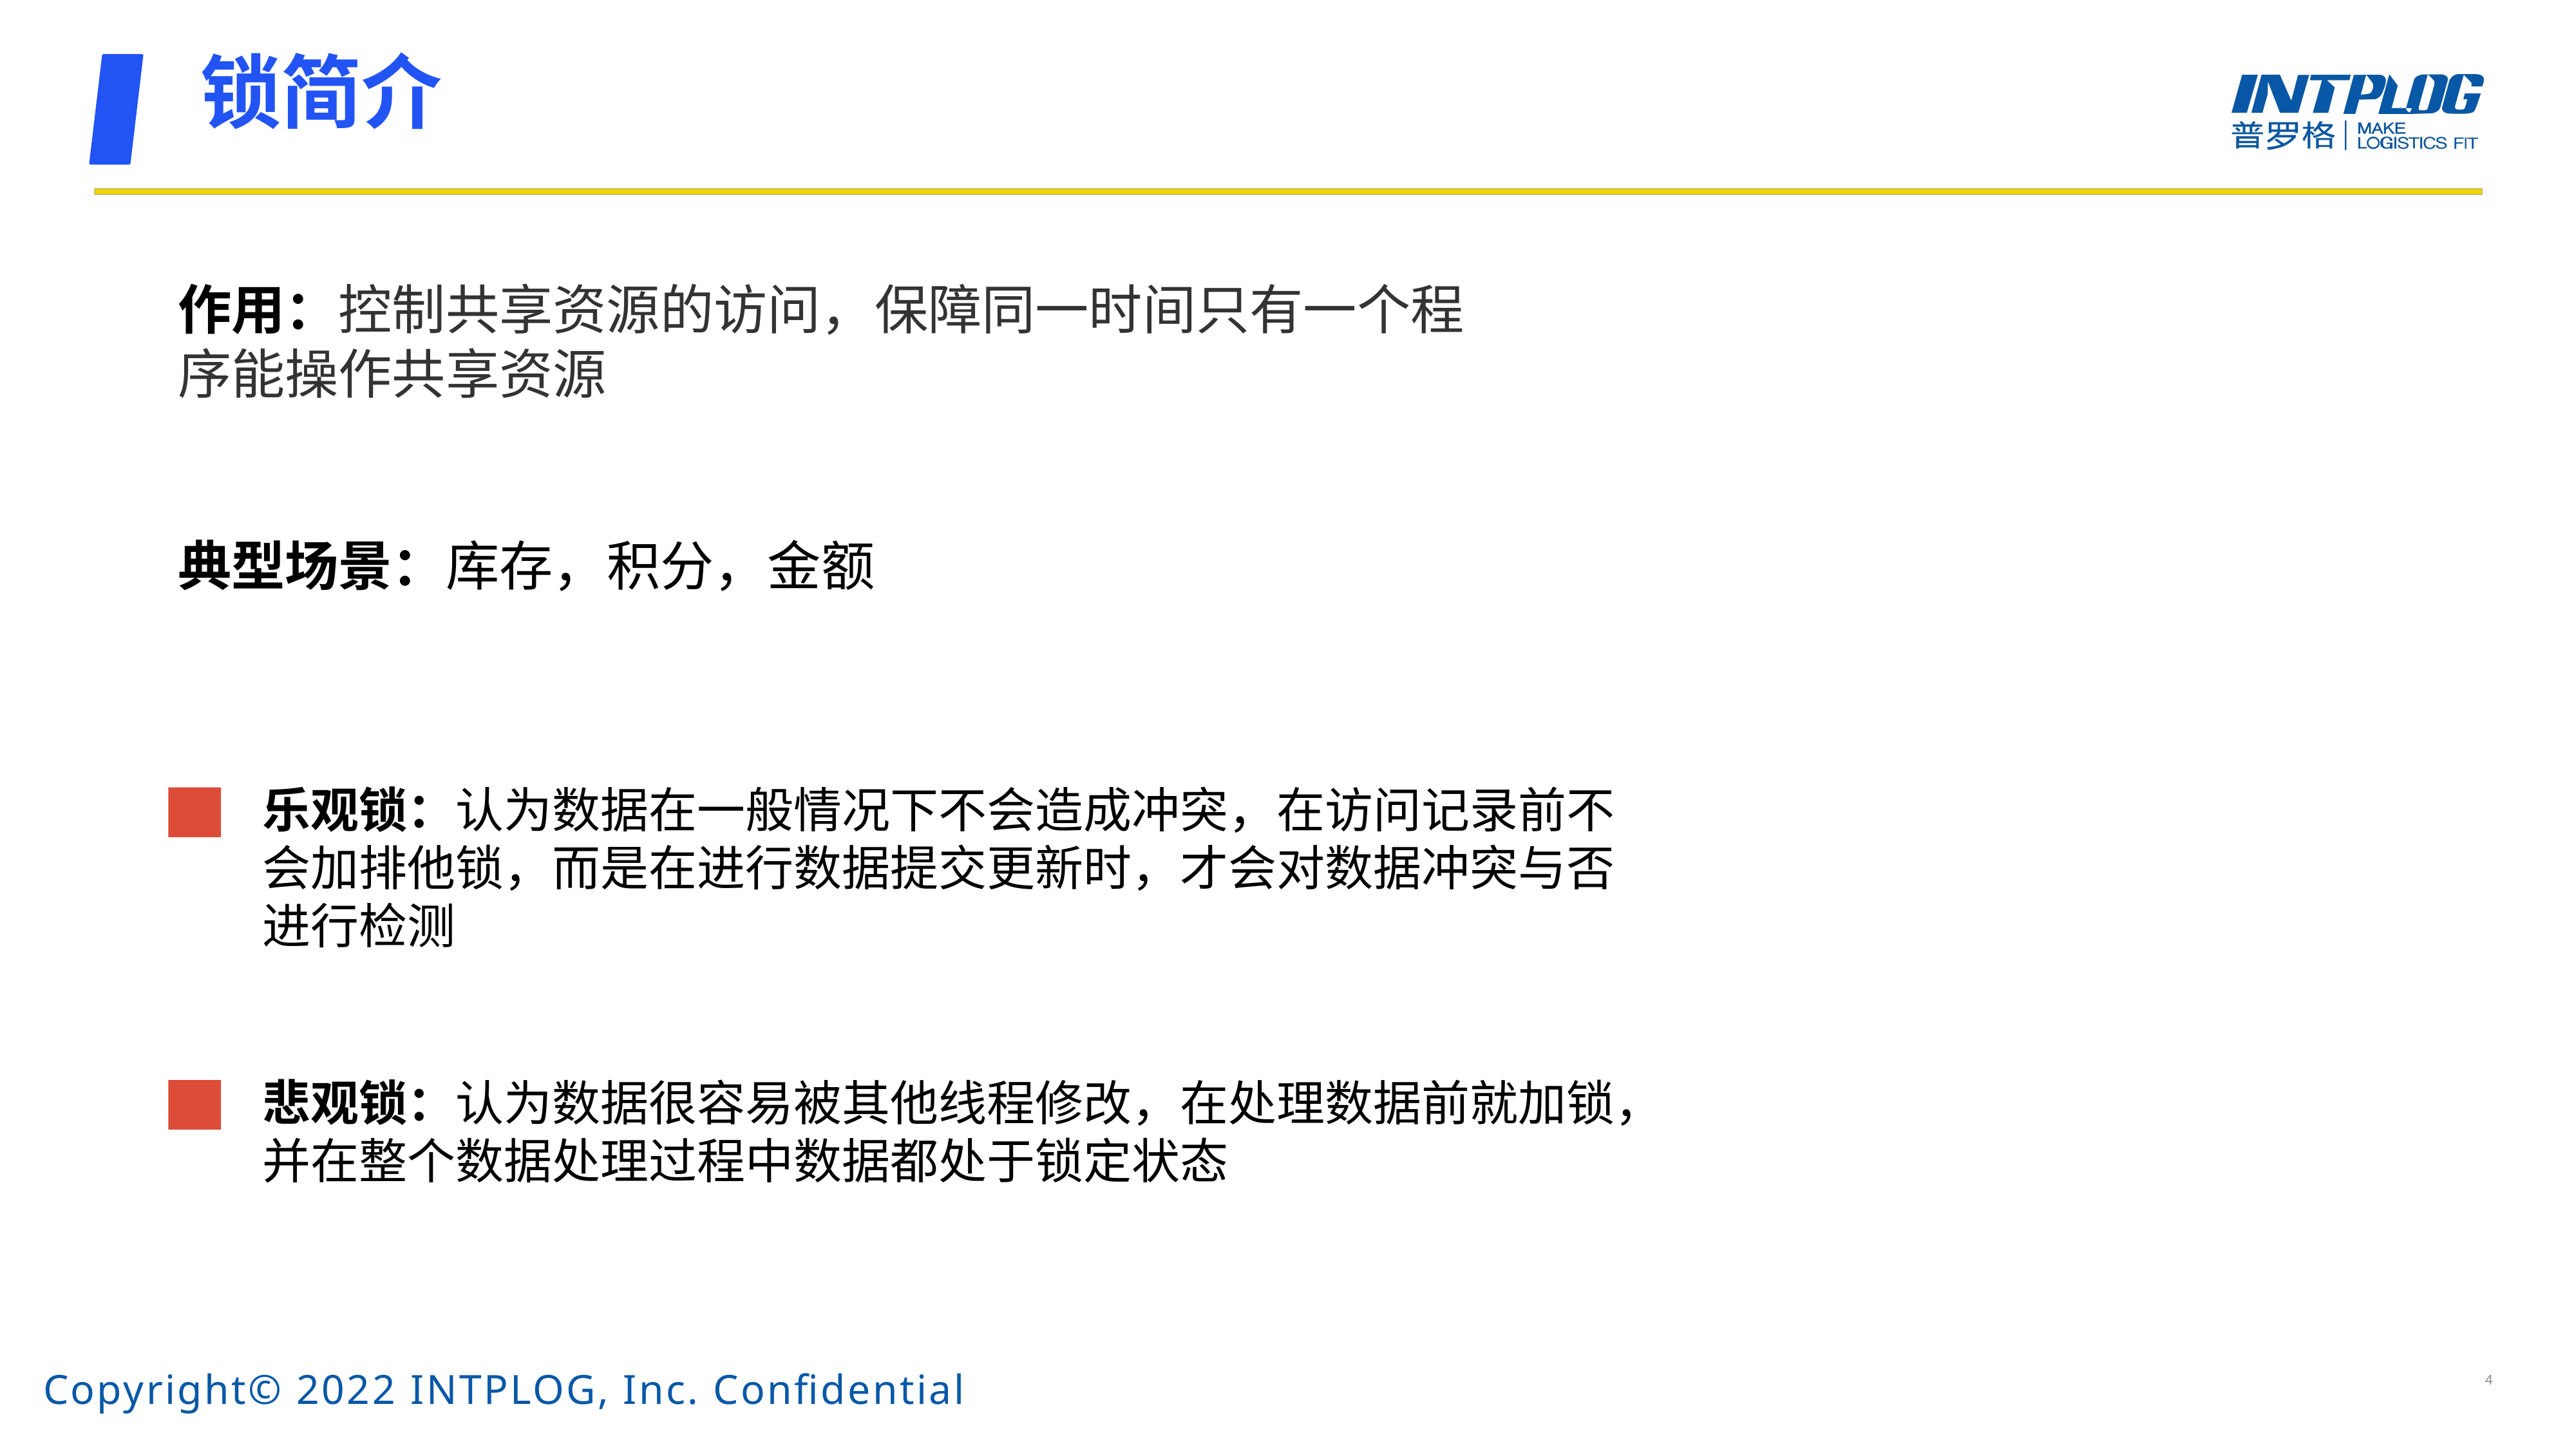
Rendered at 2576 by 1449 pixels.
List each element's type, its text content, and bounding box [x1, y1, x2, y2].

text_box [167, 1079, 222, 1131]
text_box 典型场景：库存，积分，金额 [168, 527, 1487, 601]
text_box 作用：控制共享资源的访问，保障同一时间只有一个程序能操作共享资源 [168, 270, 1487, 410]
text_box [167, 786, 222, 838]
text_box 乐观锁：认为数据在一般情况下不会造成冲突，在访问记录前不会加排他锁，而是在进行数据提交更新时，才会对数据冲突与否进行检测 [253, 775, 1659, 959]
picture [92, 186, 2484, 196]
text_box [89, 53, 144, 165]
picture [2231, 74, 2484, 150]
text_box 锁简介 [191, 36, 1965, 133]
text_box 悲观锁：认为数据很容易被其他线程修改，在处理数据前就加锁，并在整个数据处理过程中数据都处于锁定状态 [253, 1067, 1626, 1251]
